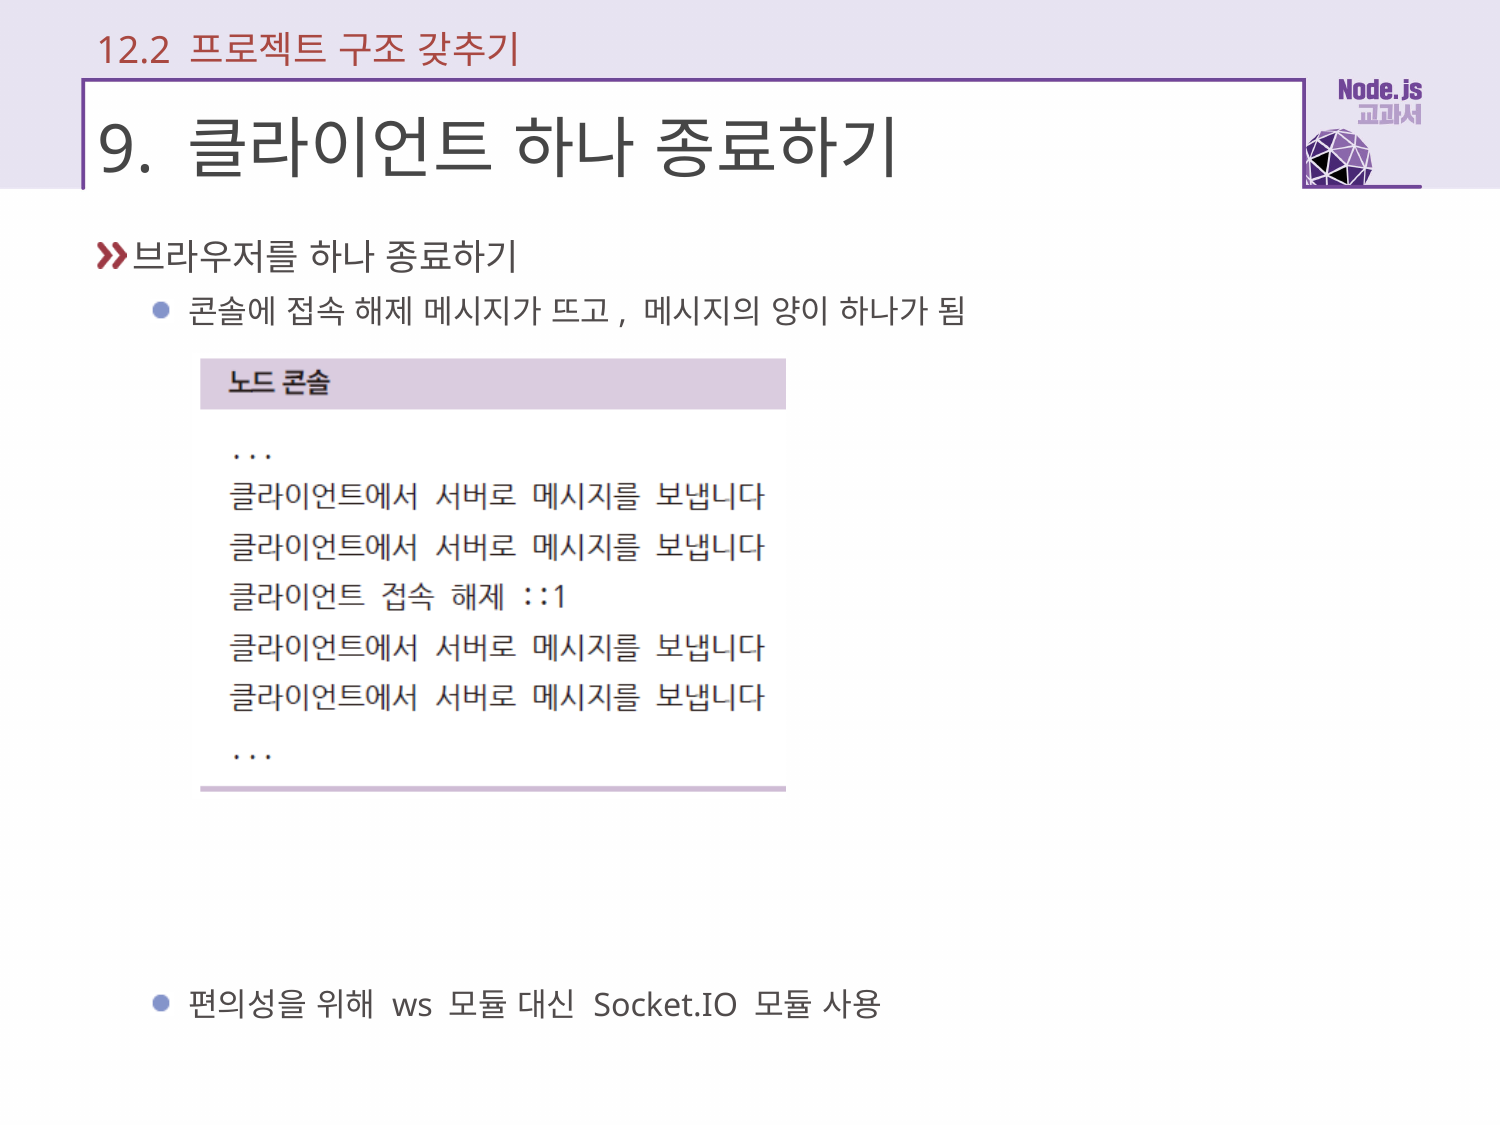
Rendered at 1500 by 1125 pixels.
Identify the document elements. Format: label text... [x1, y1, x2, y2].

title 9. 클라이언트 하나 종료하기 [82, 61, 1413, 193]
list 브라우저를 하나 종료하기 콘솔에 접속 해제 메시지가 뜨고, 메시지의 양이 하나가 됨 편의성을 위해 ws 모듈 대신 Socket.IO 모듈 사용 [81, 222, 1412, 1037]
picture [0, 0, 1500, 1125]
text_box 12.2 프로젝트 구조 갖추기 [81, 14, 807, 62]
